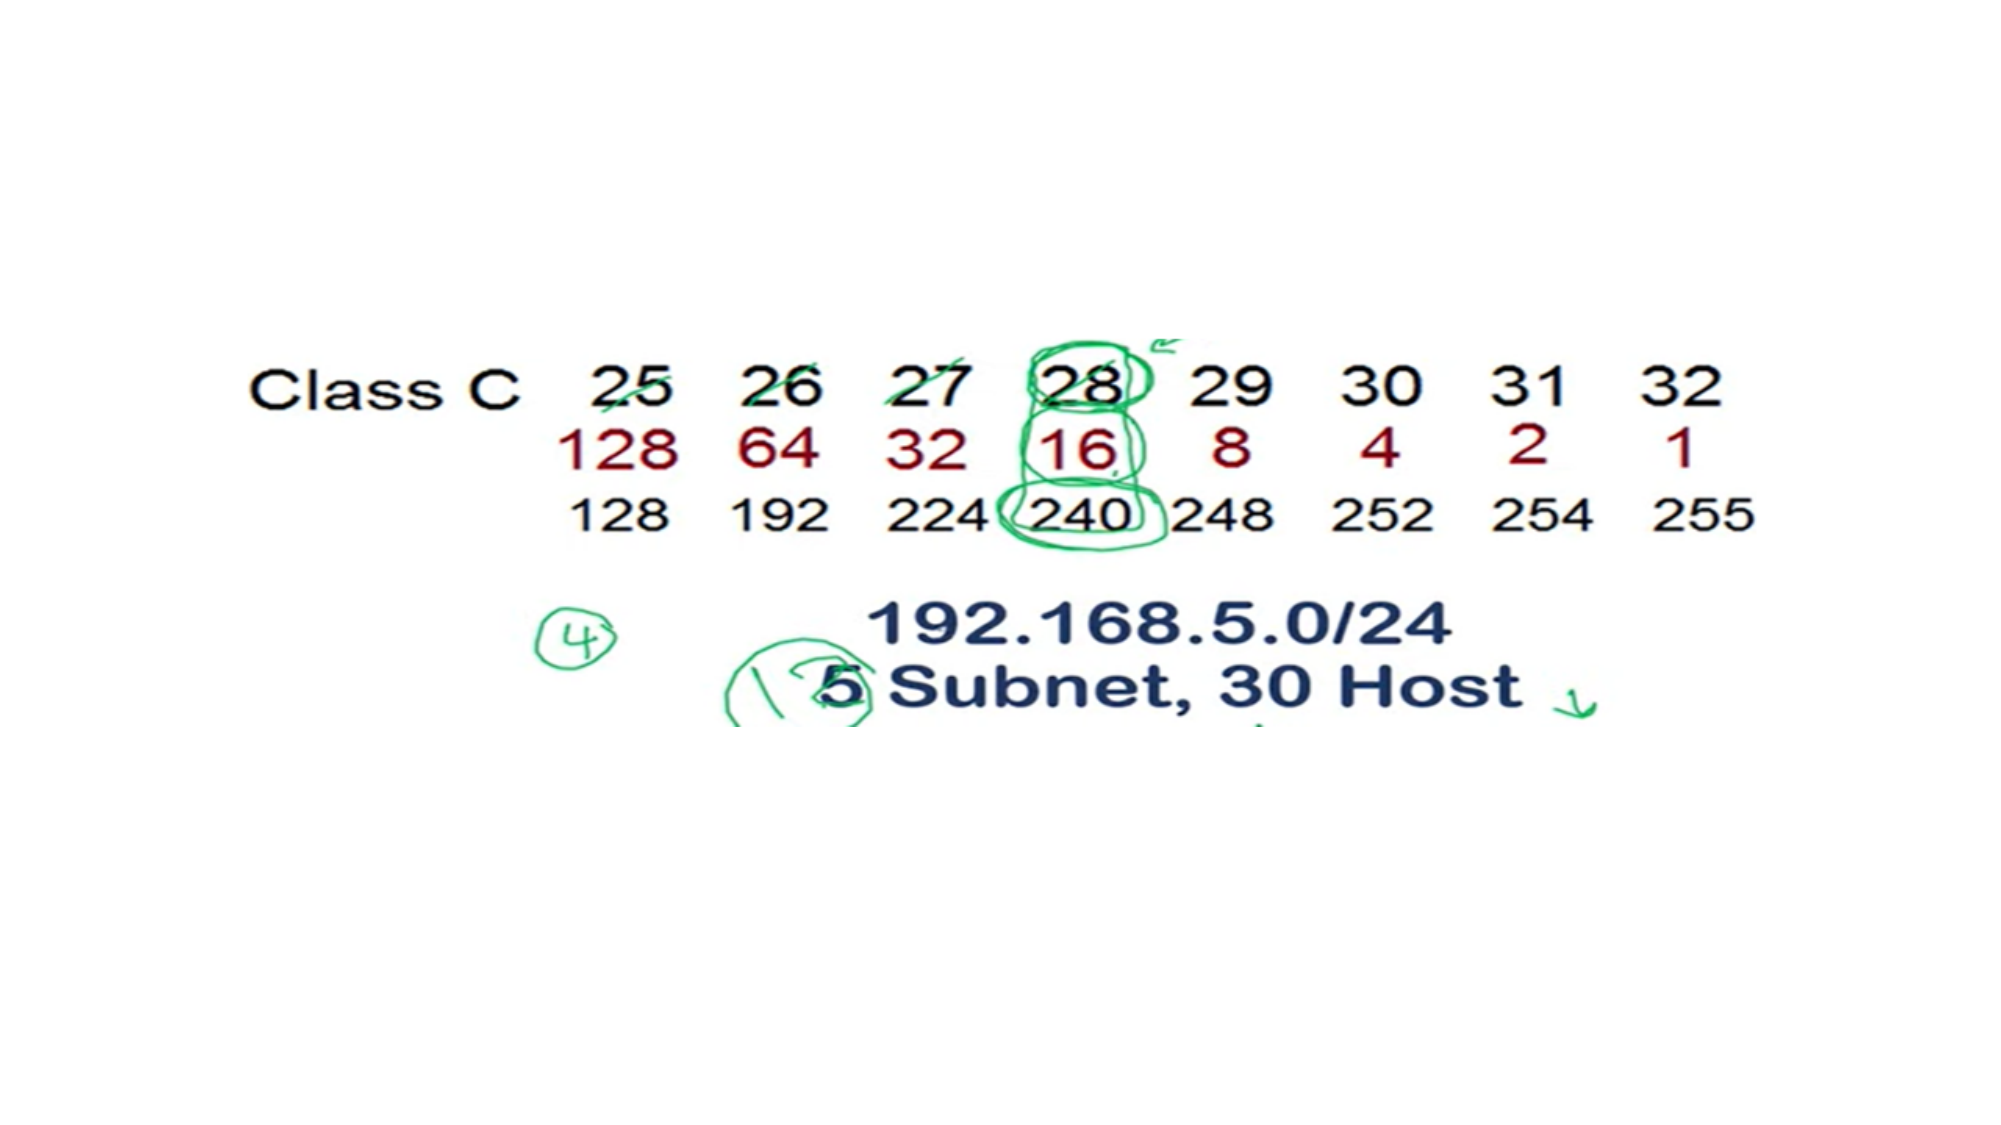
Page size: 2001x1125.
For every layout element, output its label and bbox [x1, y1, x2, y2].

picture [234, 308, 1766, 728]
